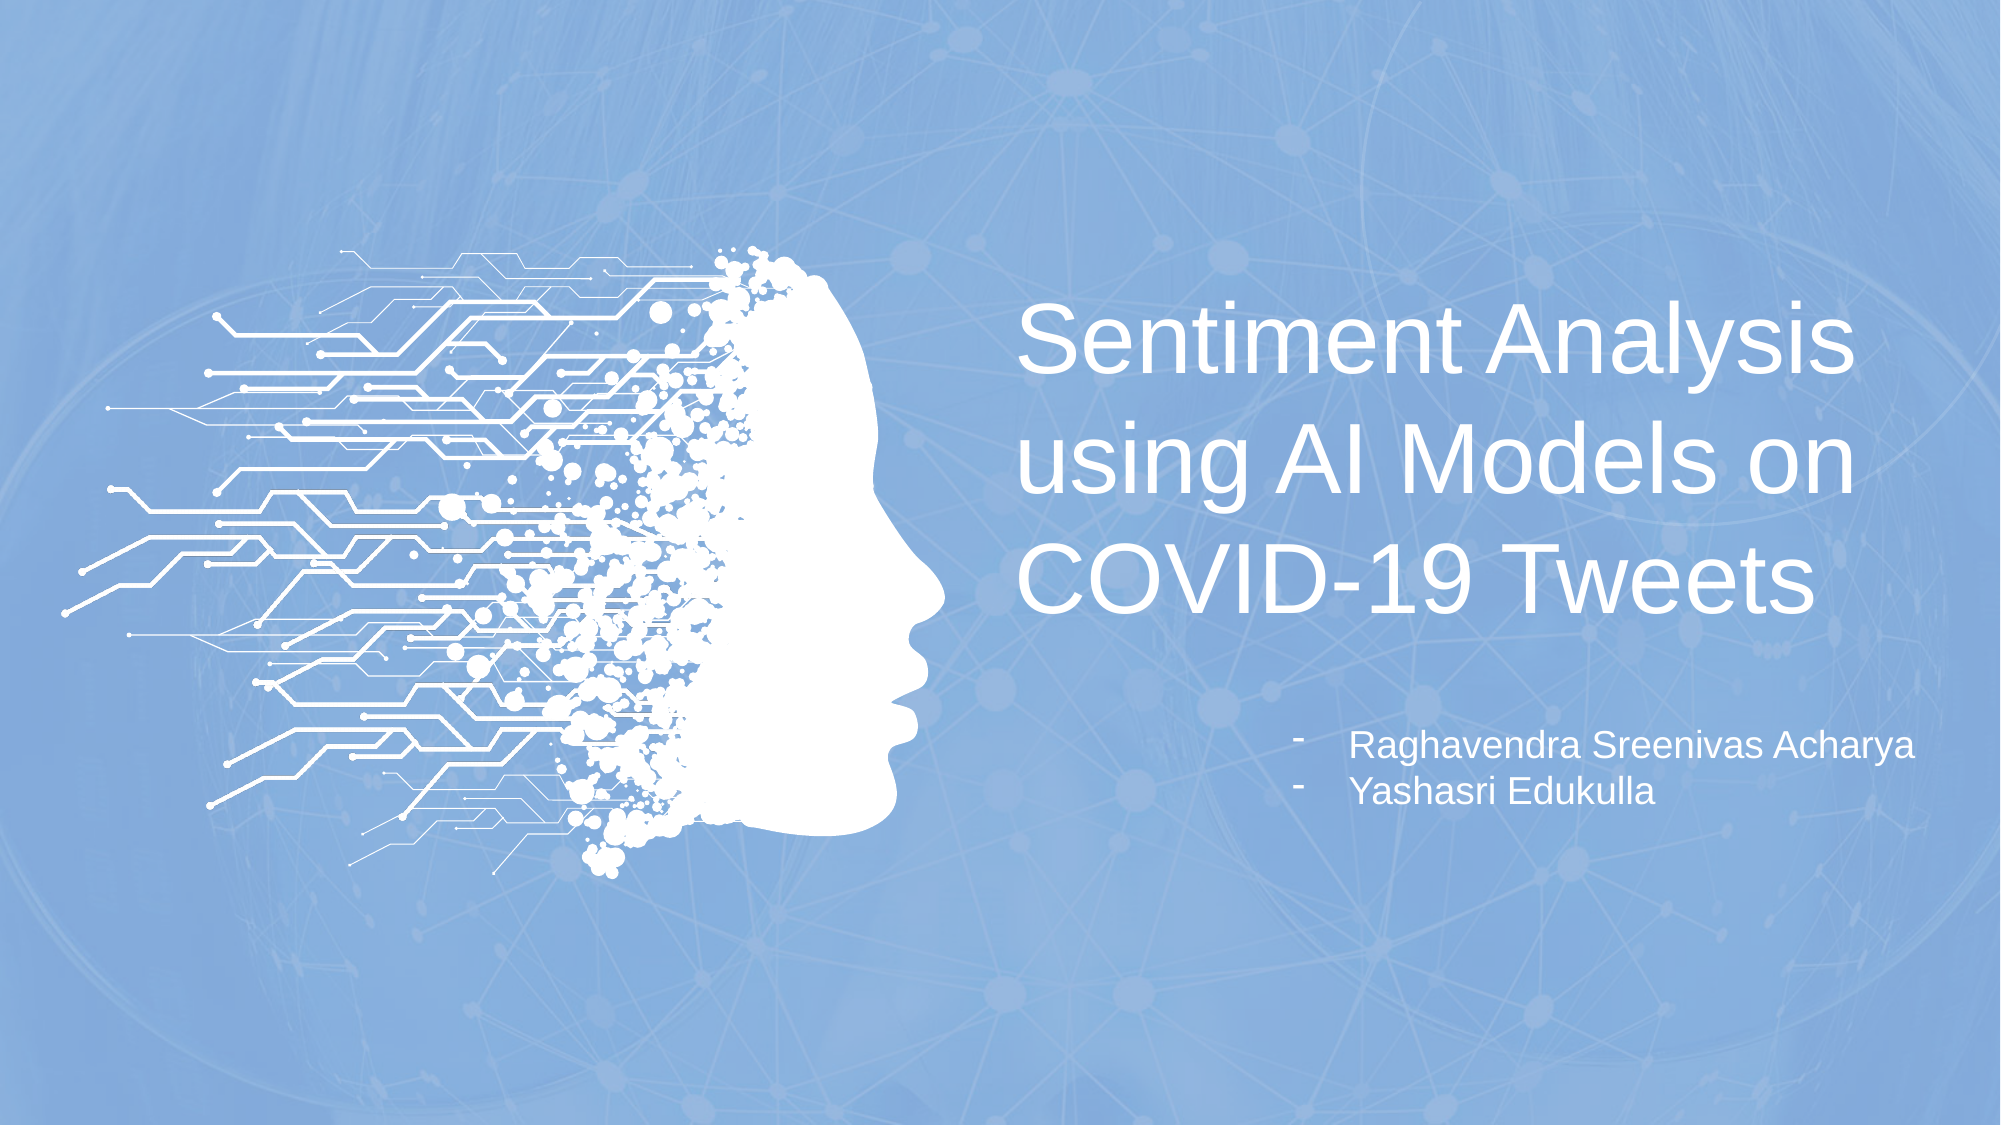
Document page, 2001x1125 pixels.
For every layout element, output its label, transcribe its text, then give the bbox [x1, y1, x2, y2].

text_box Raghavendra Sreenivas Acharya Yashasri Edukulla [1277, 712, 2000, 821]
text_box Sentiment Analysis using AI Models on COVID-19 Tweets [999, 266, 1921, 641]
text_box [59, 245, 944, 880]
